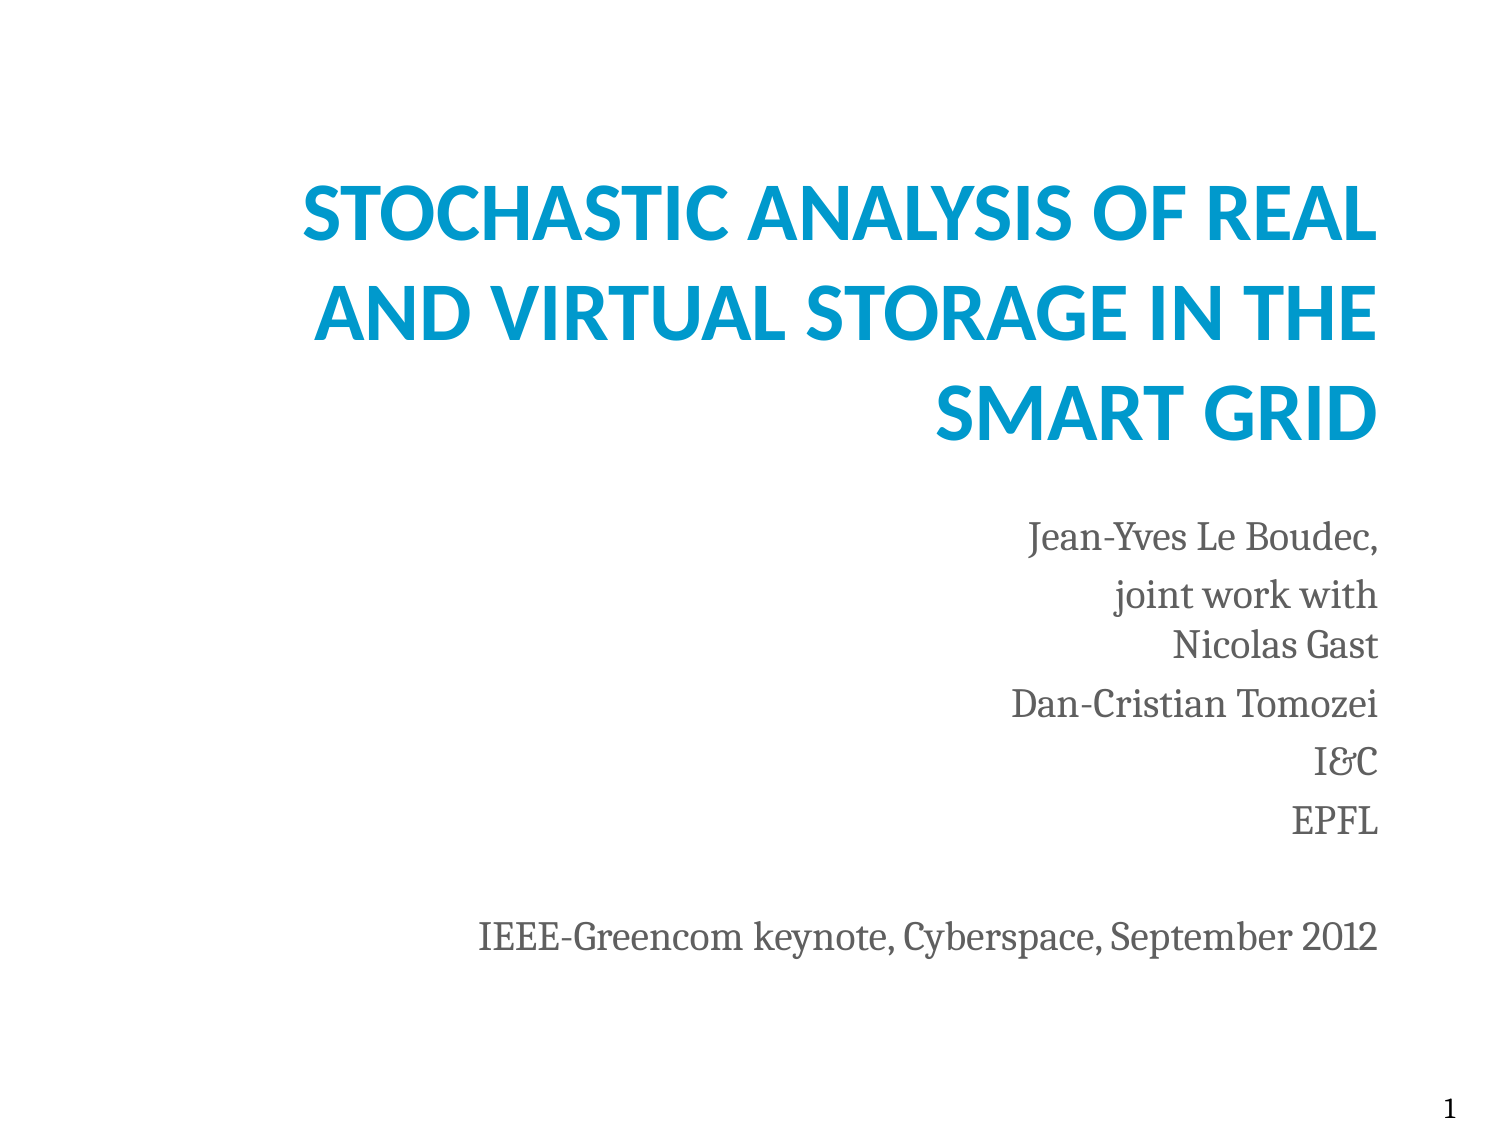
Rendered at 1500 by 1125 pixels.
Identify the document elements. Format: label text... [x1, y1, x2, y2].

title Stochastic Analysis of Real and virtual storage in the smart grid [118, 149, 1394, 468]
list Jean-Yves Le Boudec, joint work with Nicolas Gast Dan-Cristian Tomozei I&C EPFL IEEE-Greencom keynote, Cyberspace, September 2012 [118, 468, 1394, 1026]
footer 1 [1399, 1082, 1500, 1125]
